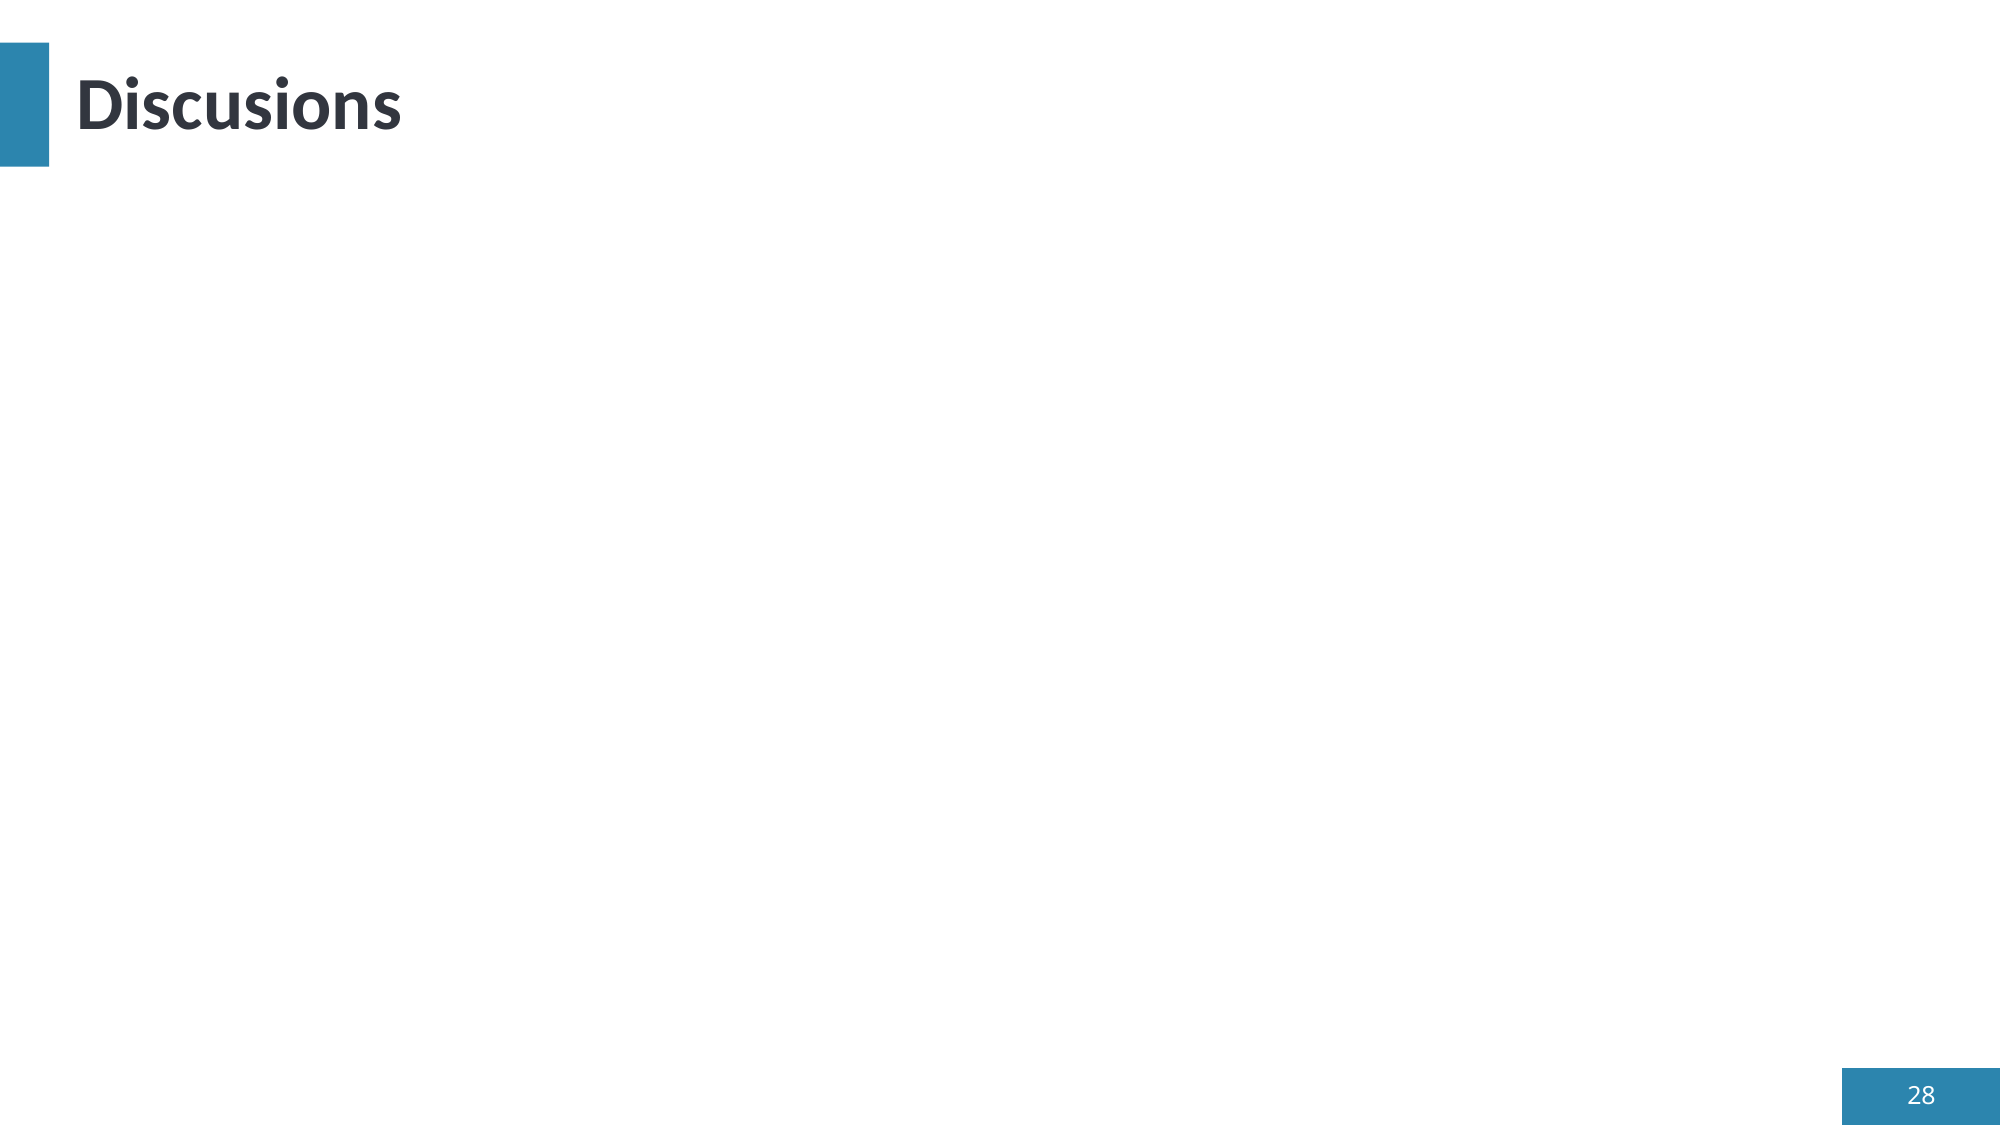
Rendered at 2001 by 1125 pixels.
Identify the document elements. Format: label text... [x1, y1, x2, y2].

slide_number 28 [1889, 1079, 1951, 1114]
title Discusions [60, 42, 1951, 168]
